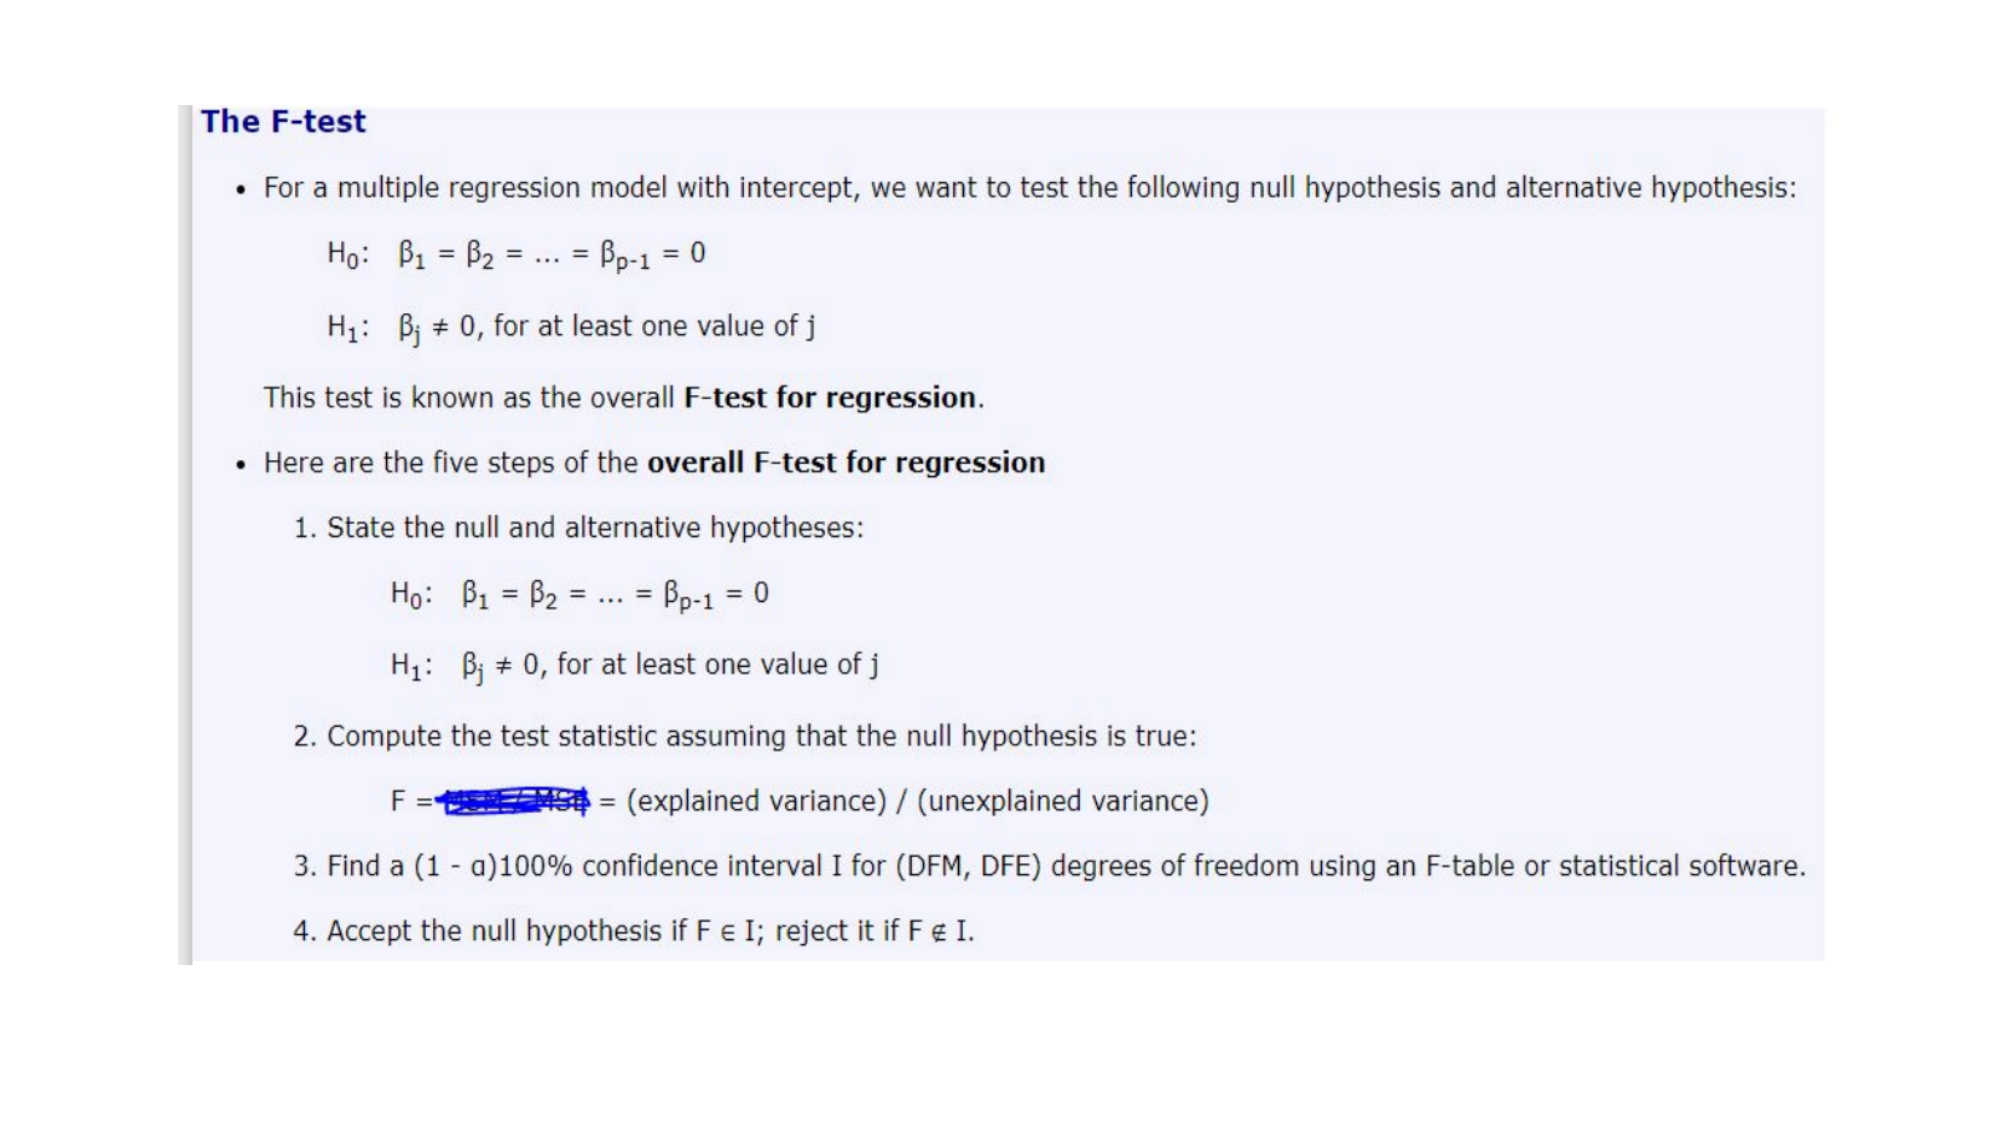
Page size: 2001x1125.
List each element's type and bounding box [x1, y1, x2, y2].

picture [178, 105, 1845, 965]
